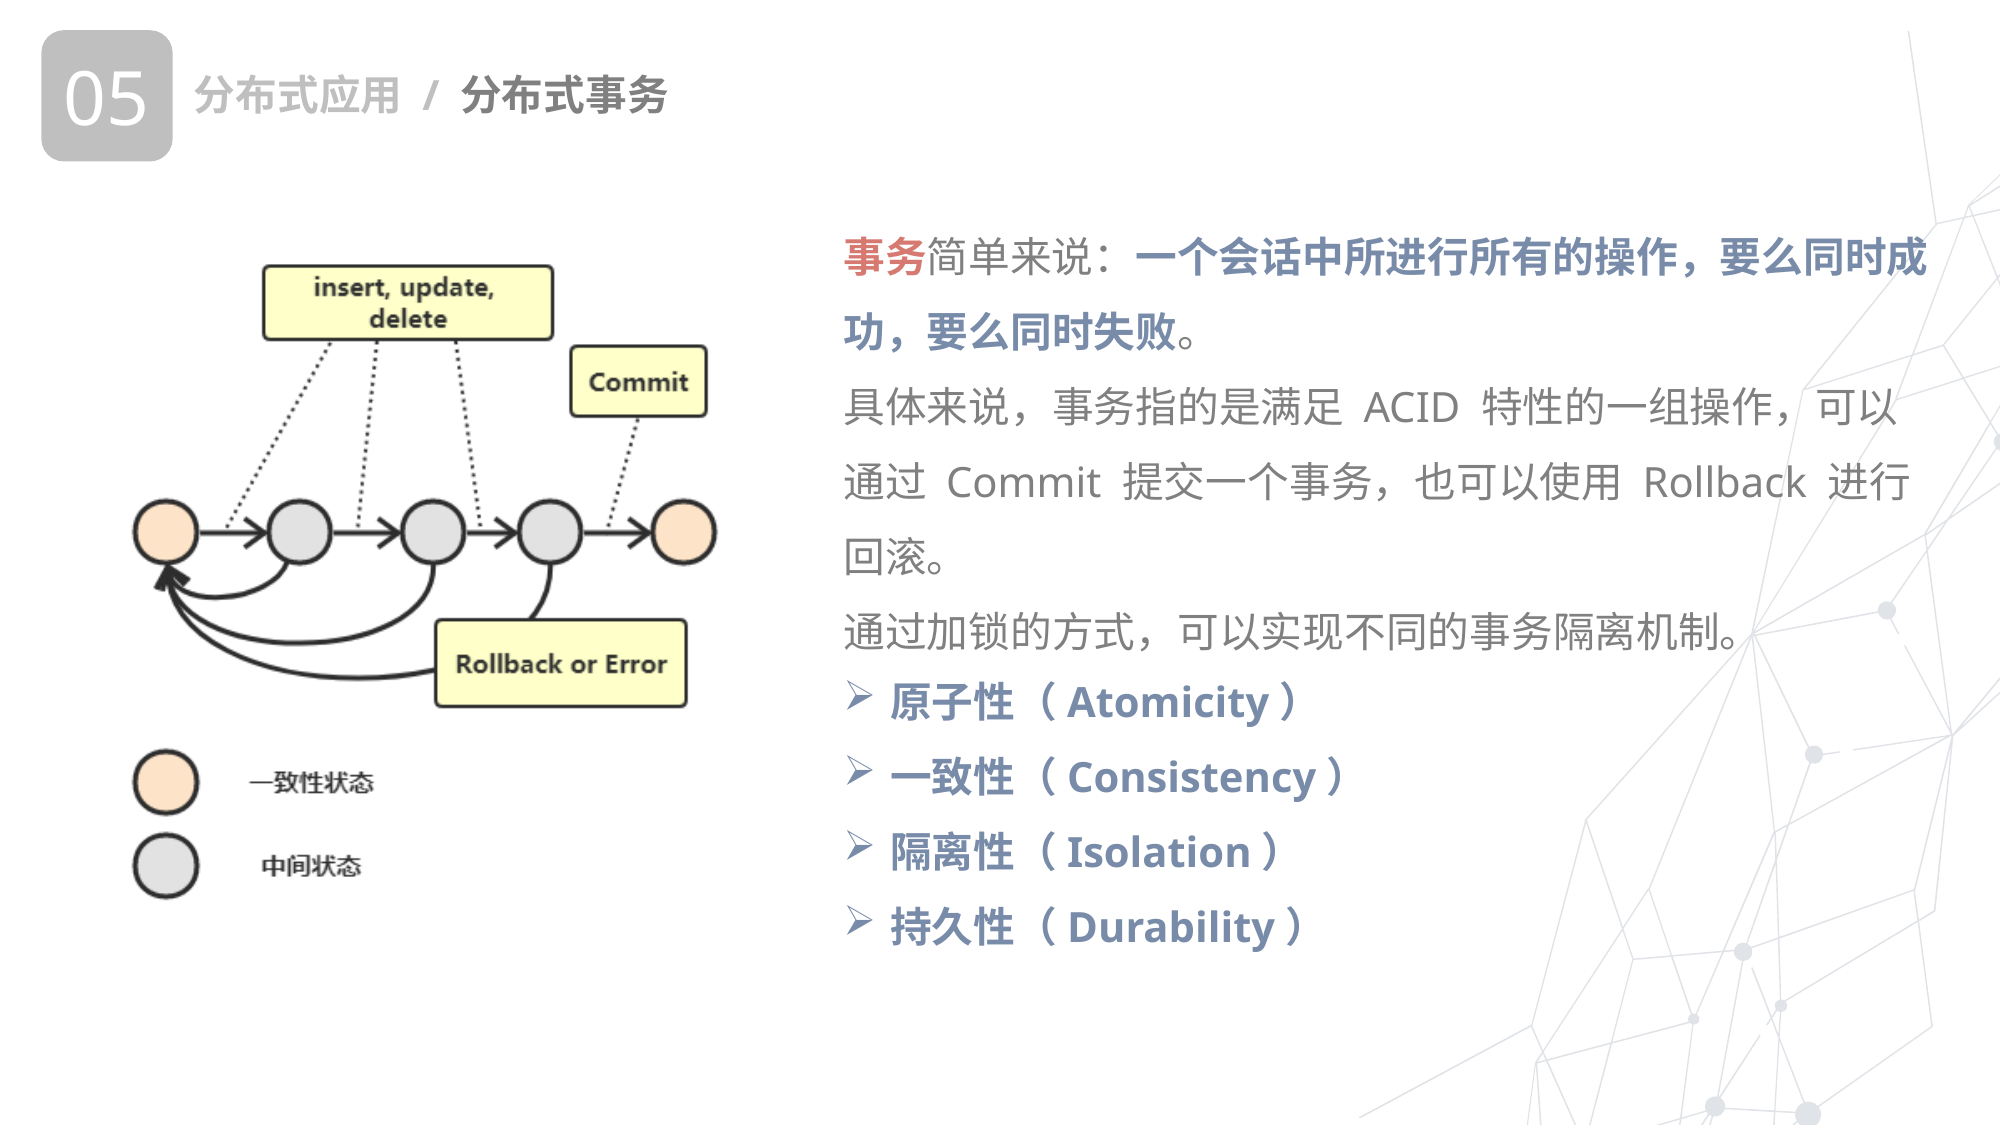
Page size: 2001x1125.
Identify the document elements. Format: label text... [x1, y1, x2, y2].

text_box 原子性（Atomicity） 一致性（Consistency） 隔离性（Isolation） 持久性（Durability） [828, 643, 1435, 959]
picture [47, 198, 795, 927]
text_box [1946, 348, 2000, 524]
text_box [1946, 174, 2000, 343]
text_box 事务简单来说：一个会话中所进行所有的操作，要么同时成功，要么同时失败。 具体来说，事务指的是满足 ACID 特性的一组操作，可以通过 Commit 提交一个事务，也可以使用 Rollback 进行回滚。 通过加锁的方式，可以实现不同的事务隔离机制。 [828, 198, 1946, 663]
text_box 分布式应用 / 分布式事务 [194, 35, 1346, 138]
text_box [1907, 30, 1934, 198]
text_box 05 [41, 30, 173, 162]
text_box [1358, 663, 2000, 1125]
